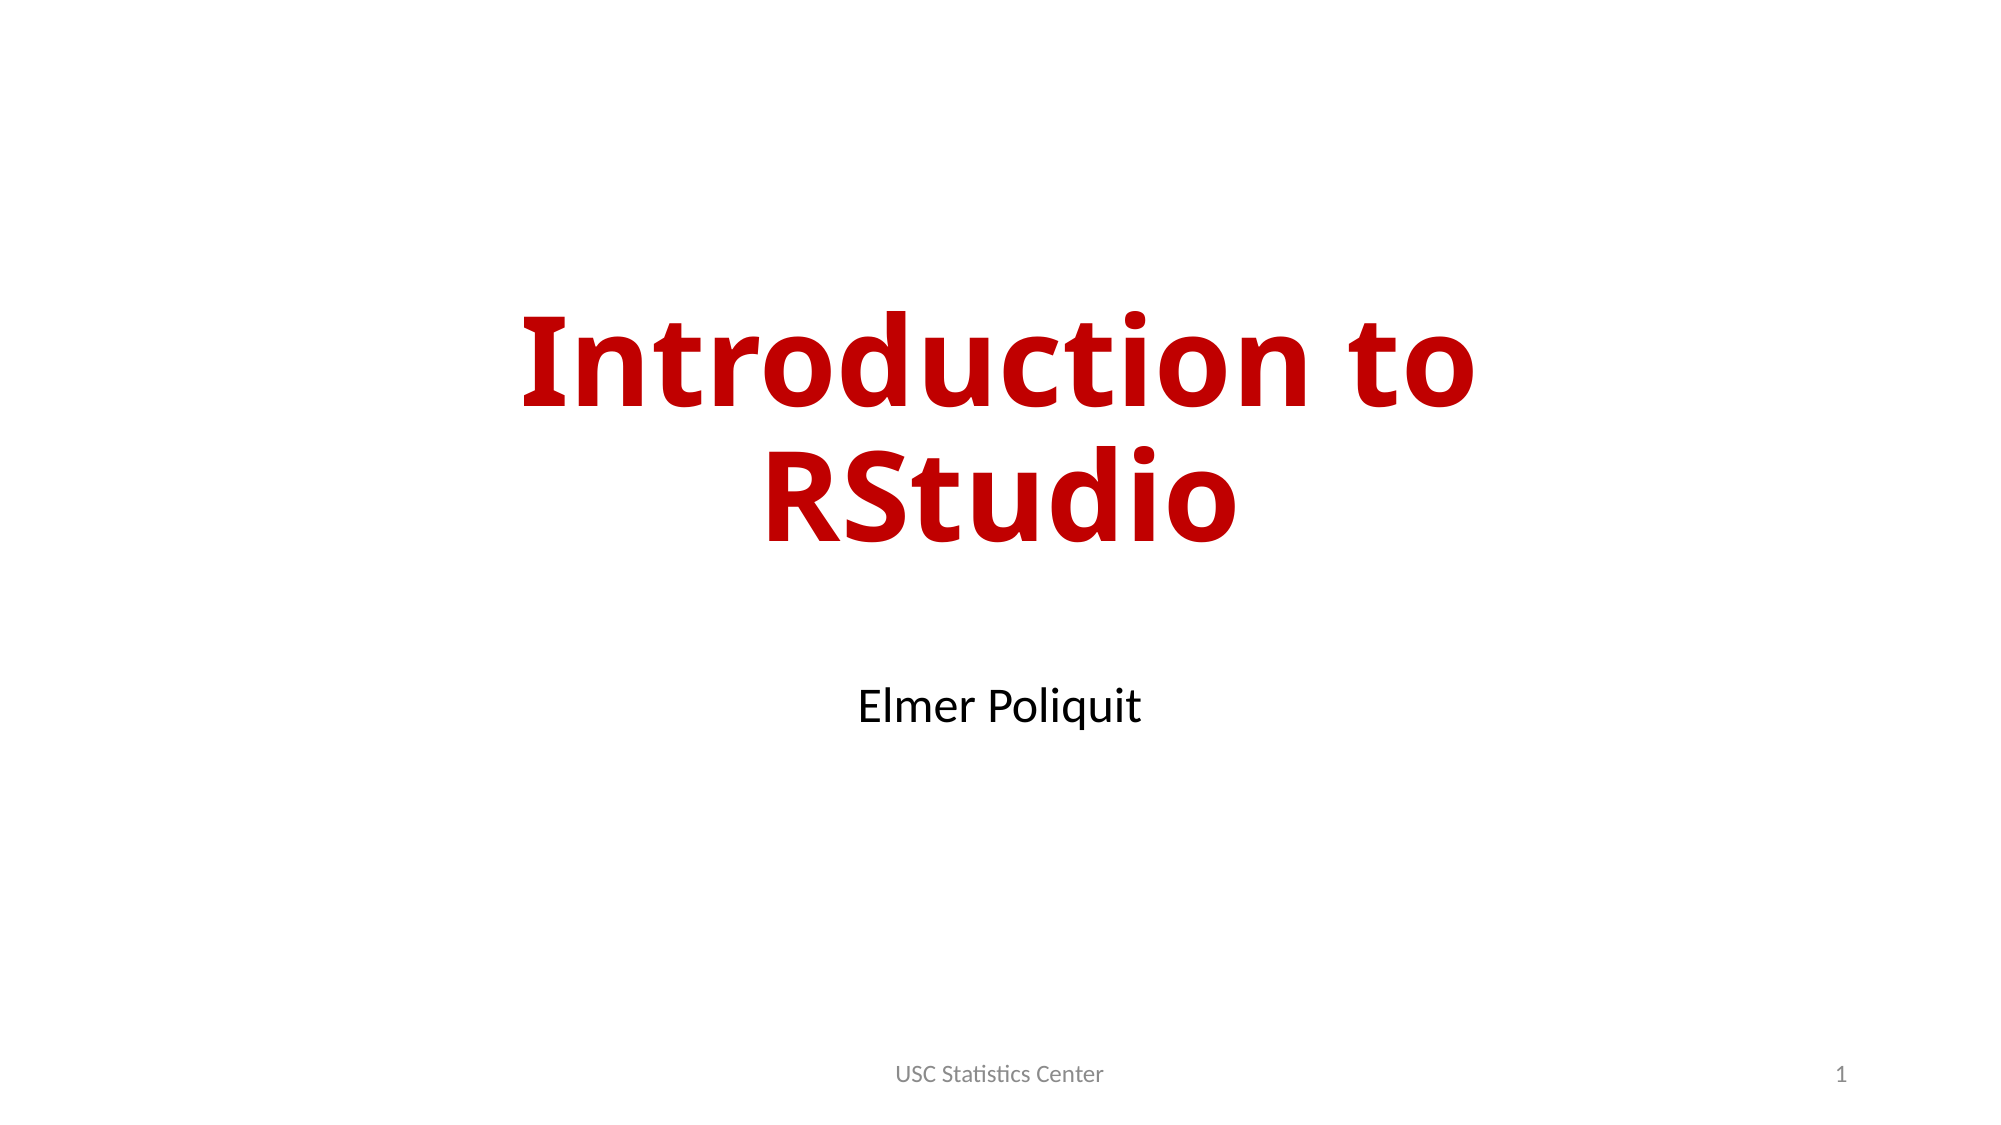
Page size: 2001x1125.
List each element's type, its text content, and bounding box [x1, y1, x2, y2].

subtitle Elmer Poliquit [249, 590, 1750, 863]
title Introduction to RStudio [249, 184, 1750, 576]
slide_number 1 [1412, 1042, 1863, 1103]
footer USC Statistics Center [662, 1042, 1338, 1103]
